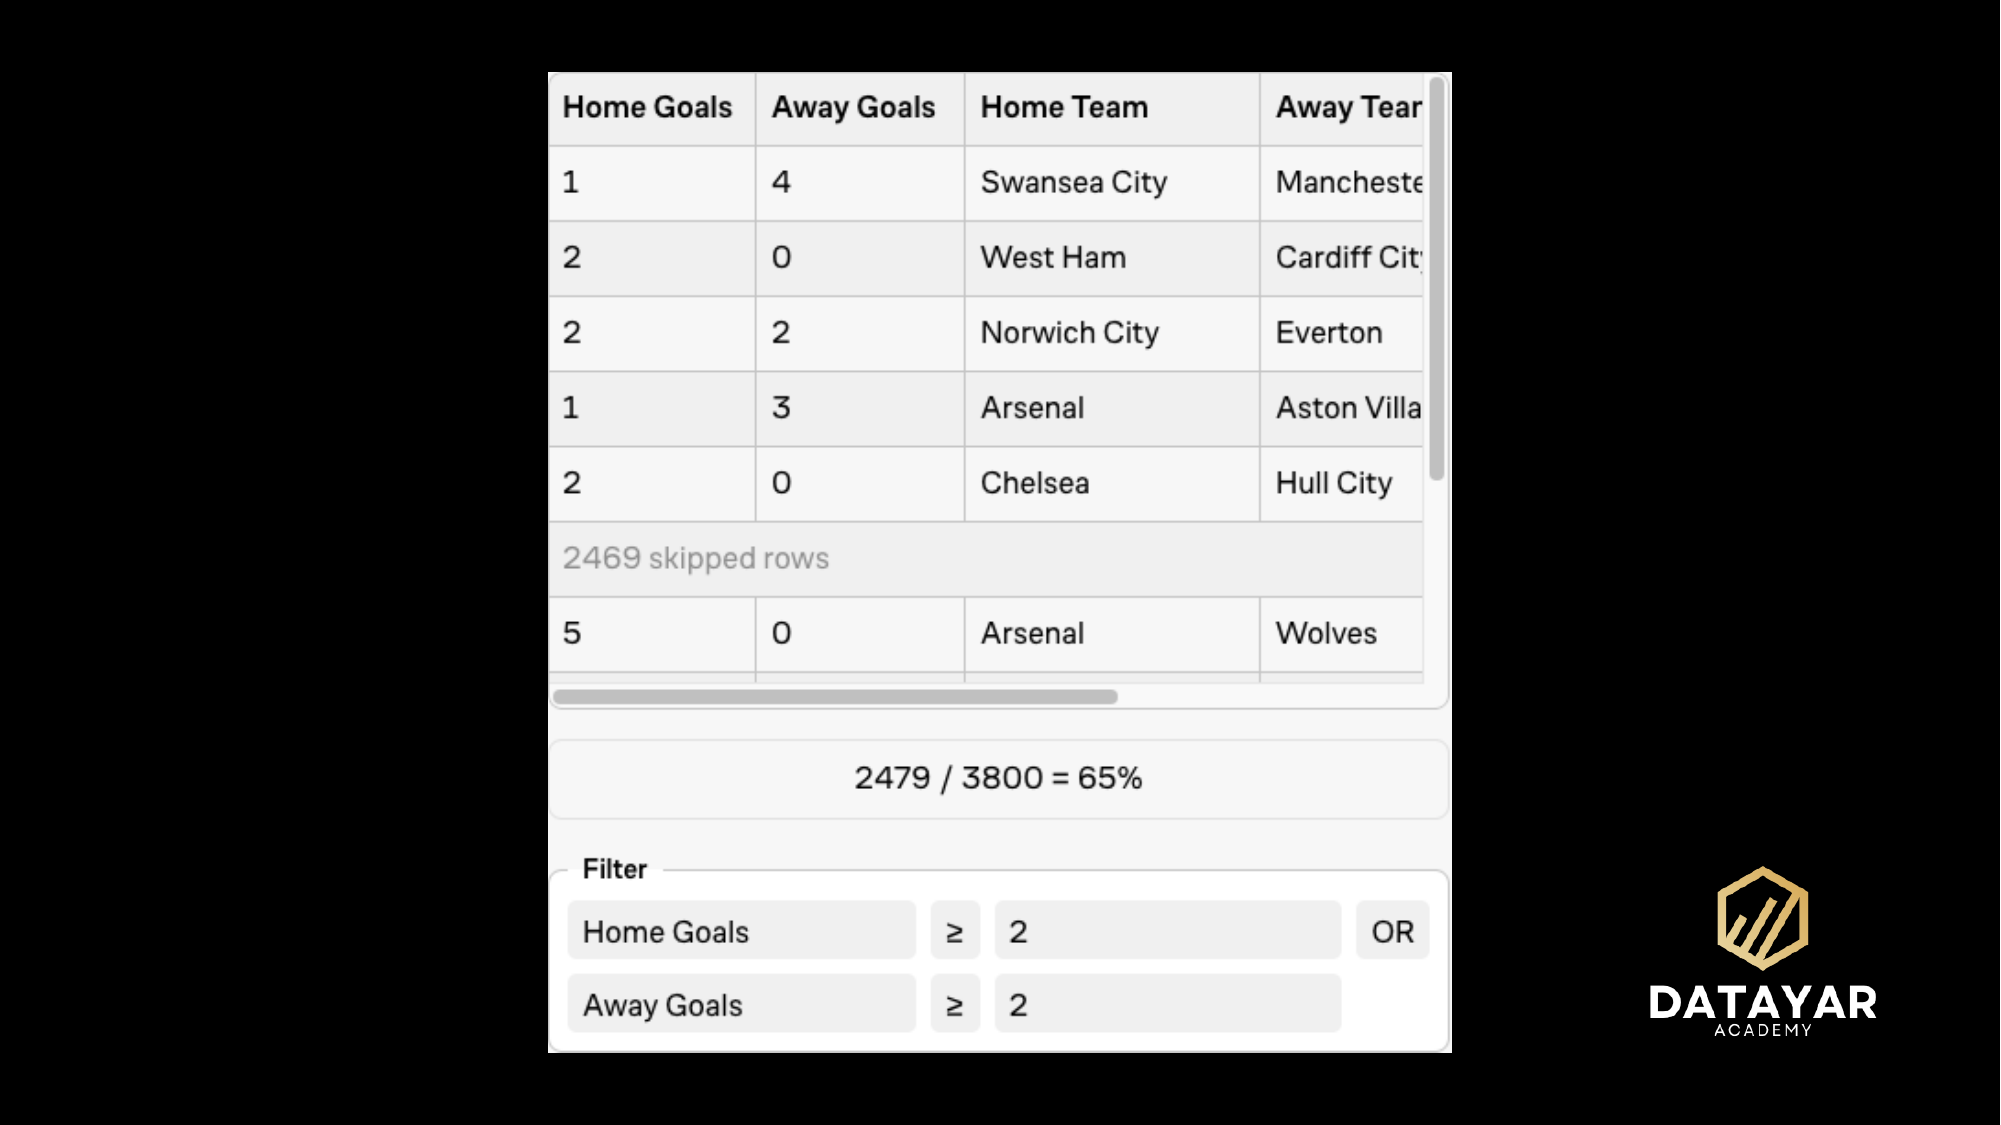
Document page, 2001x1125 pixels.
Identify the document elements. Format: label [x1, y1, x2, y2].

picture [1545, 738, 1979, 1125]
picture [547, 71, 1453, 1054]
